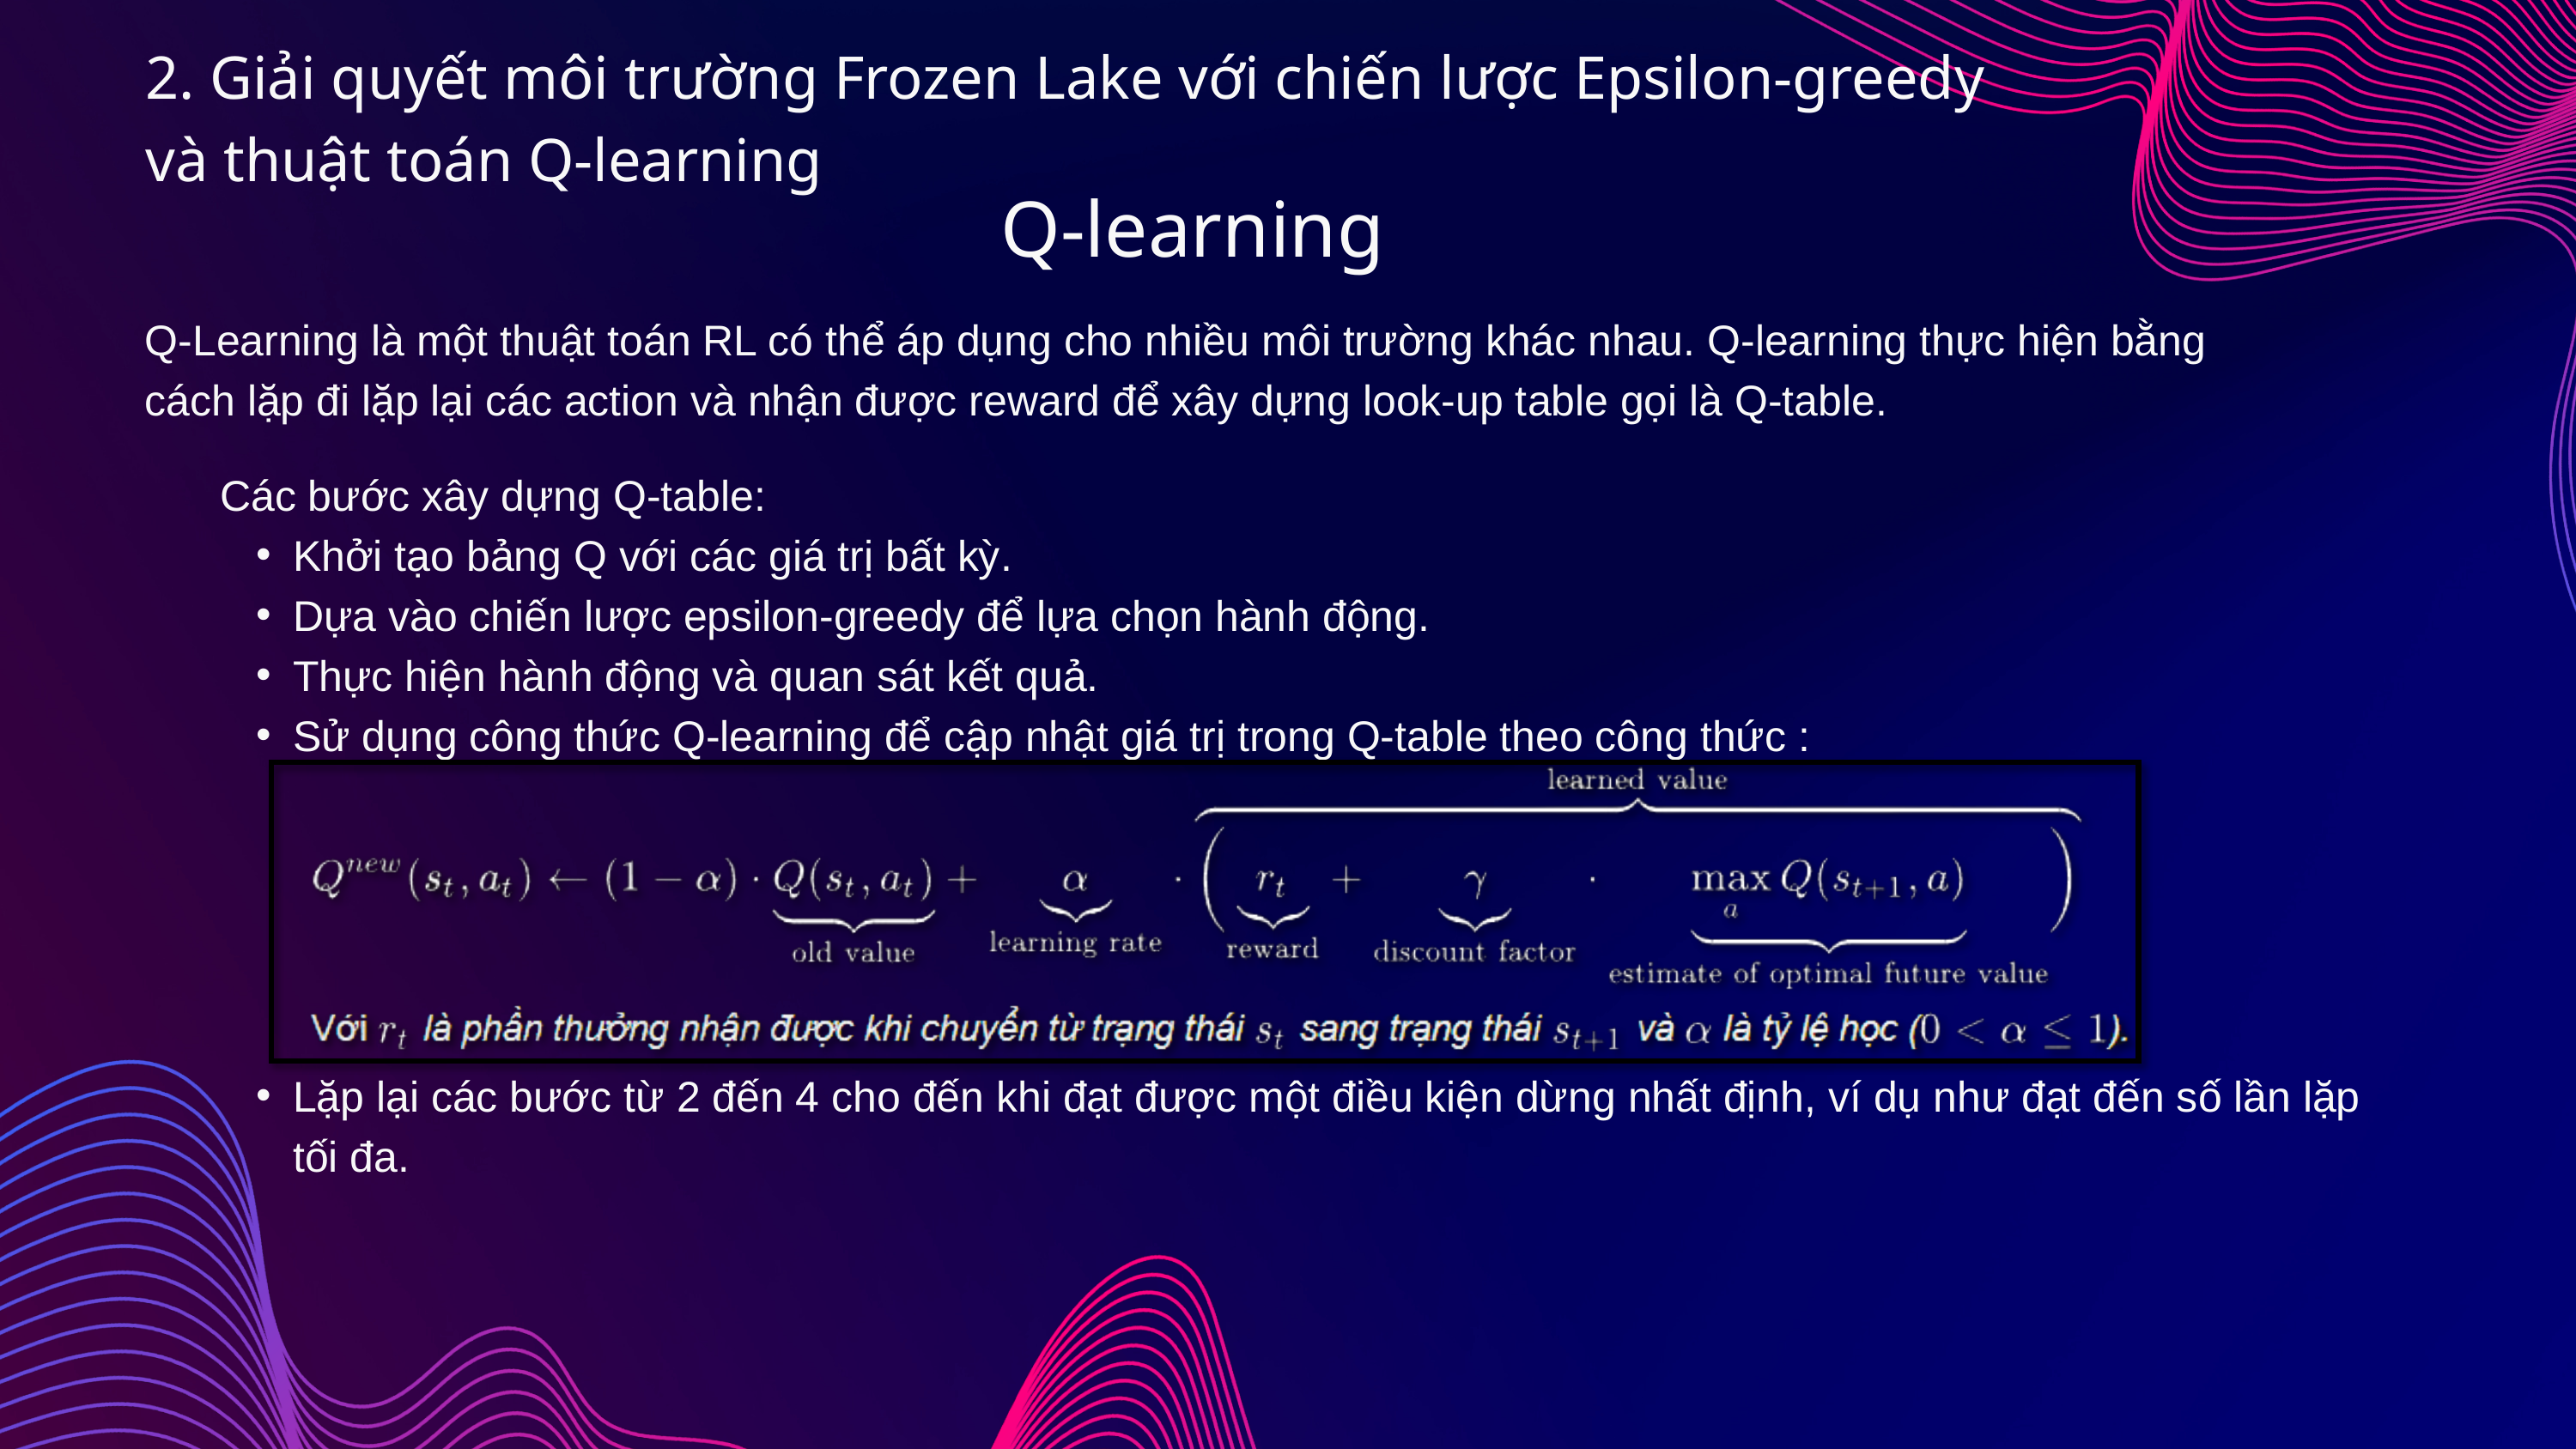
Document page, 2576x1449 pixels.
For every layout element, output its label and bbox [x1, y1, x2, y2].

text_box [1000, 180, 1576, 405]
picture [0, 0, 2576, 1449]
